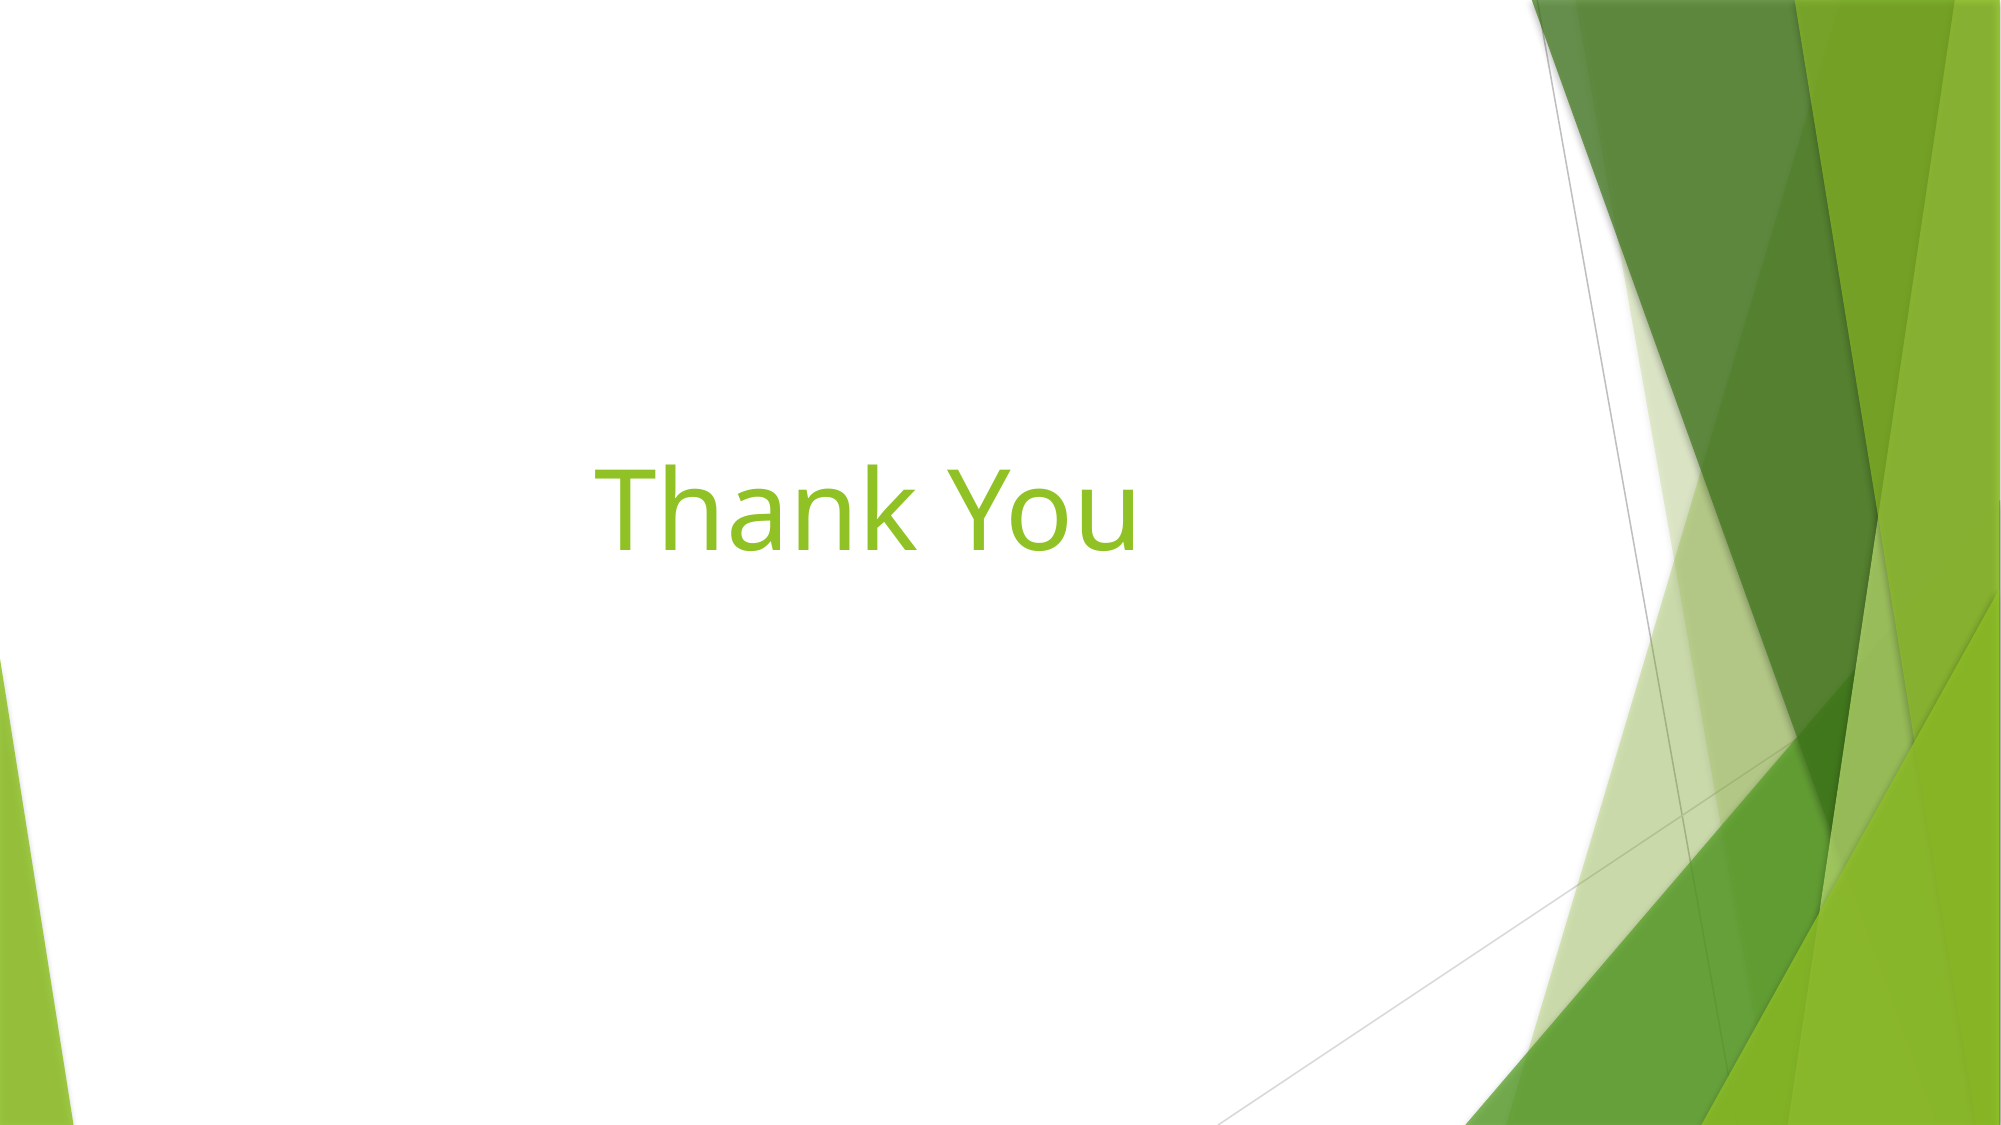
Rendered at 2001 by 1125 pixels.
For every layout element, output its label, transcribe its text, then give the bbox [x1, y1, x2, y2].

title Thank You [111, 226, 1627, 785]
